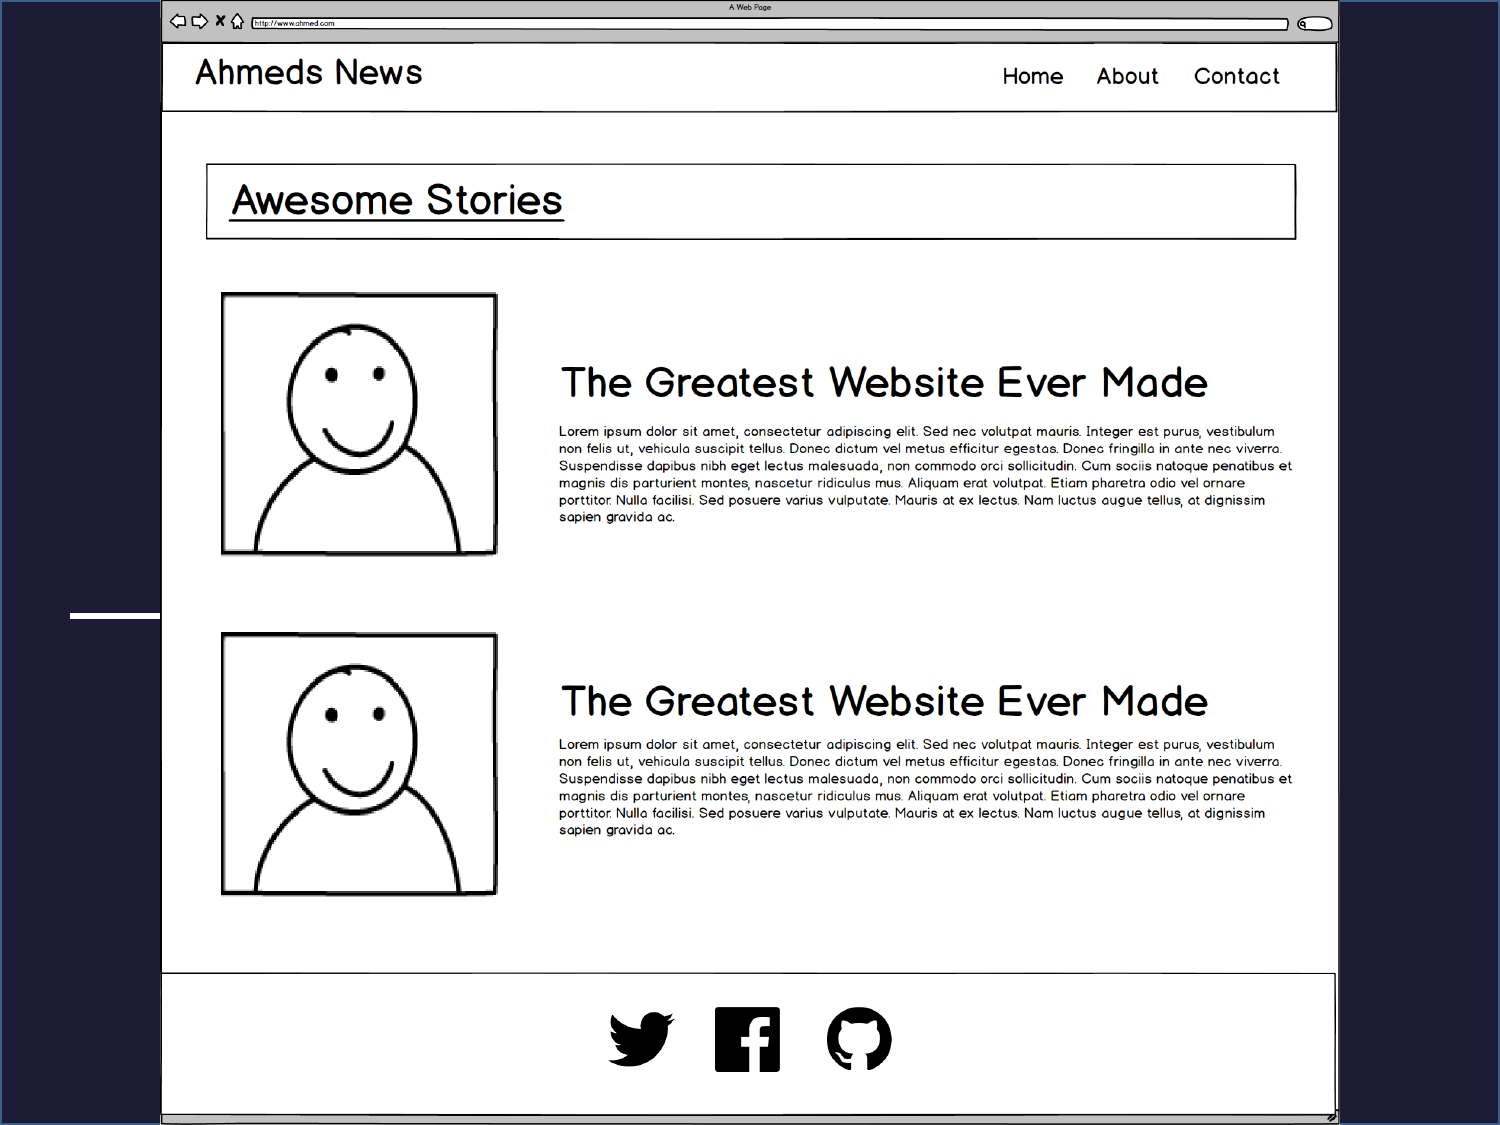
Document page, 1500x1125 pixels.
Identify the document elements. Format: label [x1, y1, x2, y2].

picture [160, 0, 1340, 1125]
